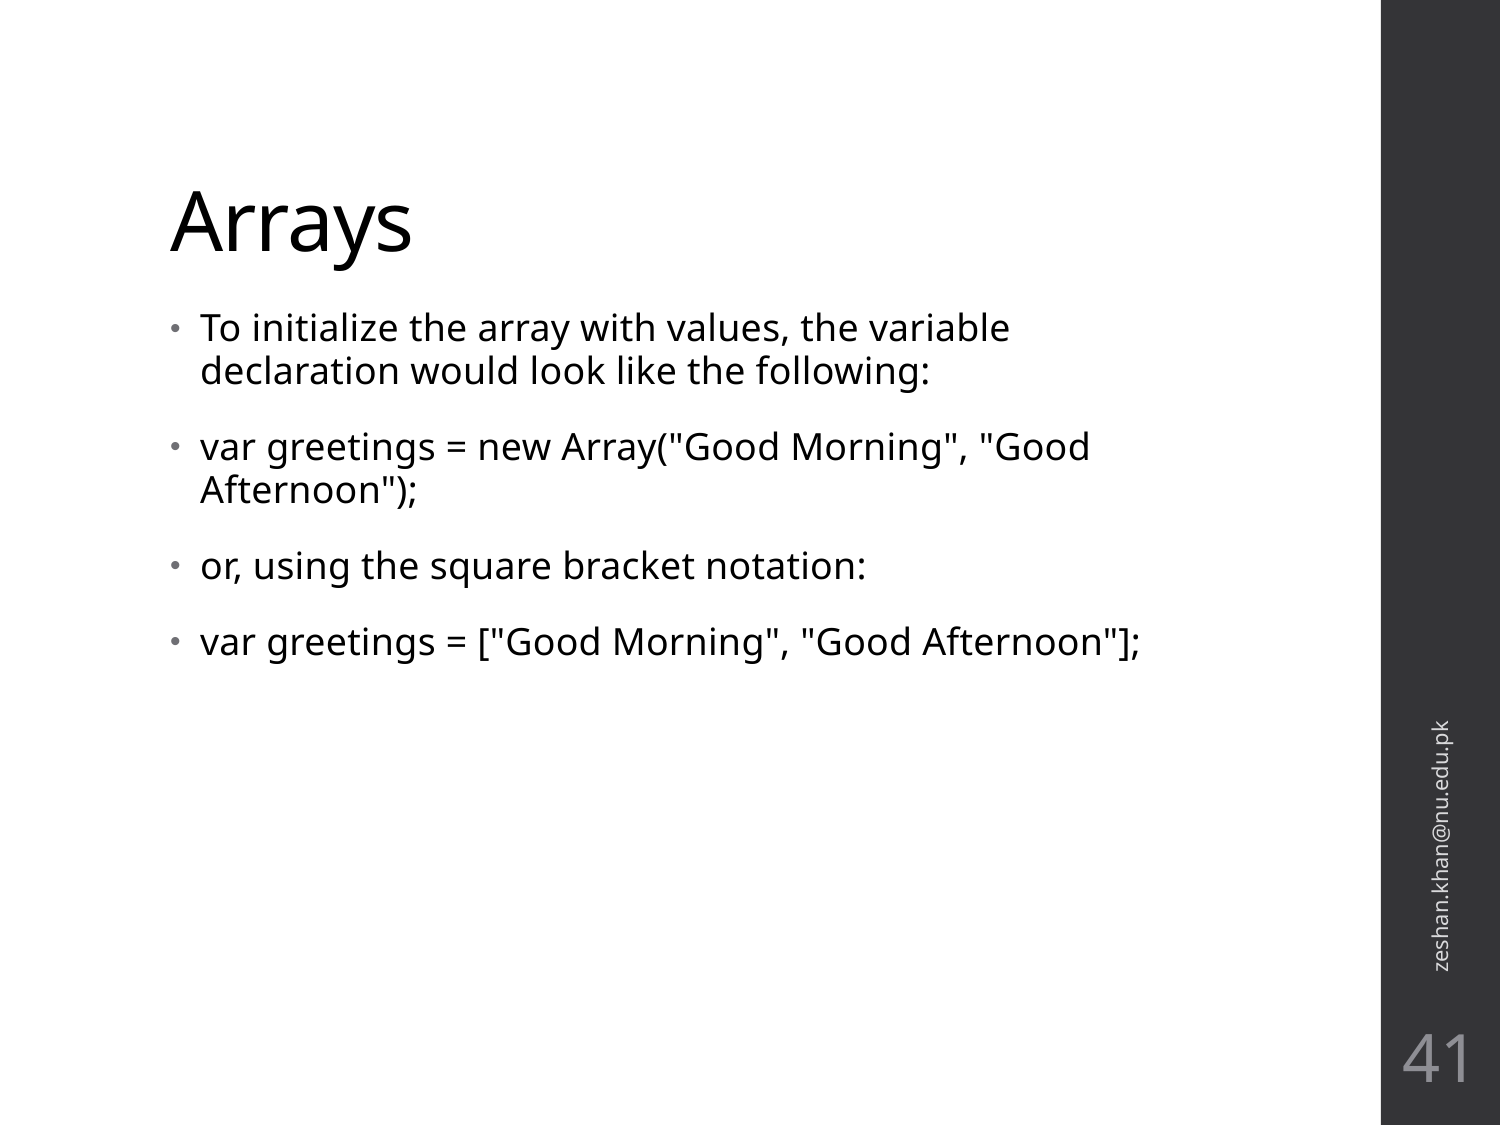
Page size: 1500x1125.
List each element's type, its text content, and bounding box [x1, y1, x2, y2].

footer zeshan.khan@nu.edu.pk [1418, 400, 1464, 988]
title Arrays [155, 60, 1348, 278]
list To initialize the array with values, the variable declaration would look like the following: var greetings = new Array("Good Morning", "Good Afternoon"); or, using the square bracket notation: var greetings = ["Good Morning", "Good Afternoon"]; [155, 299, 1213, 1014]
slide_number 41 [1384, 1012, 1498, 1110]
